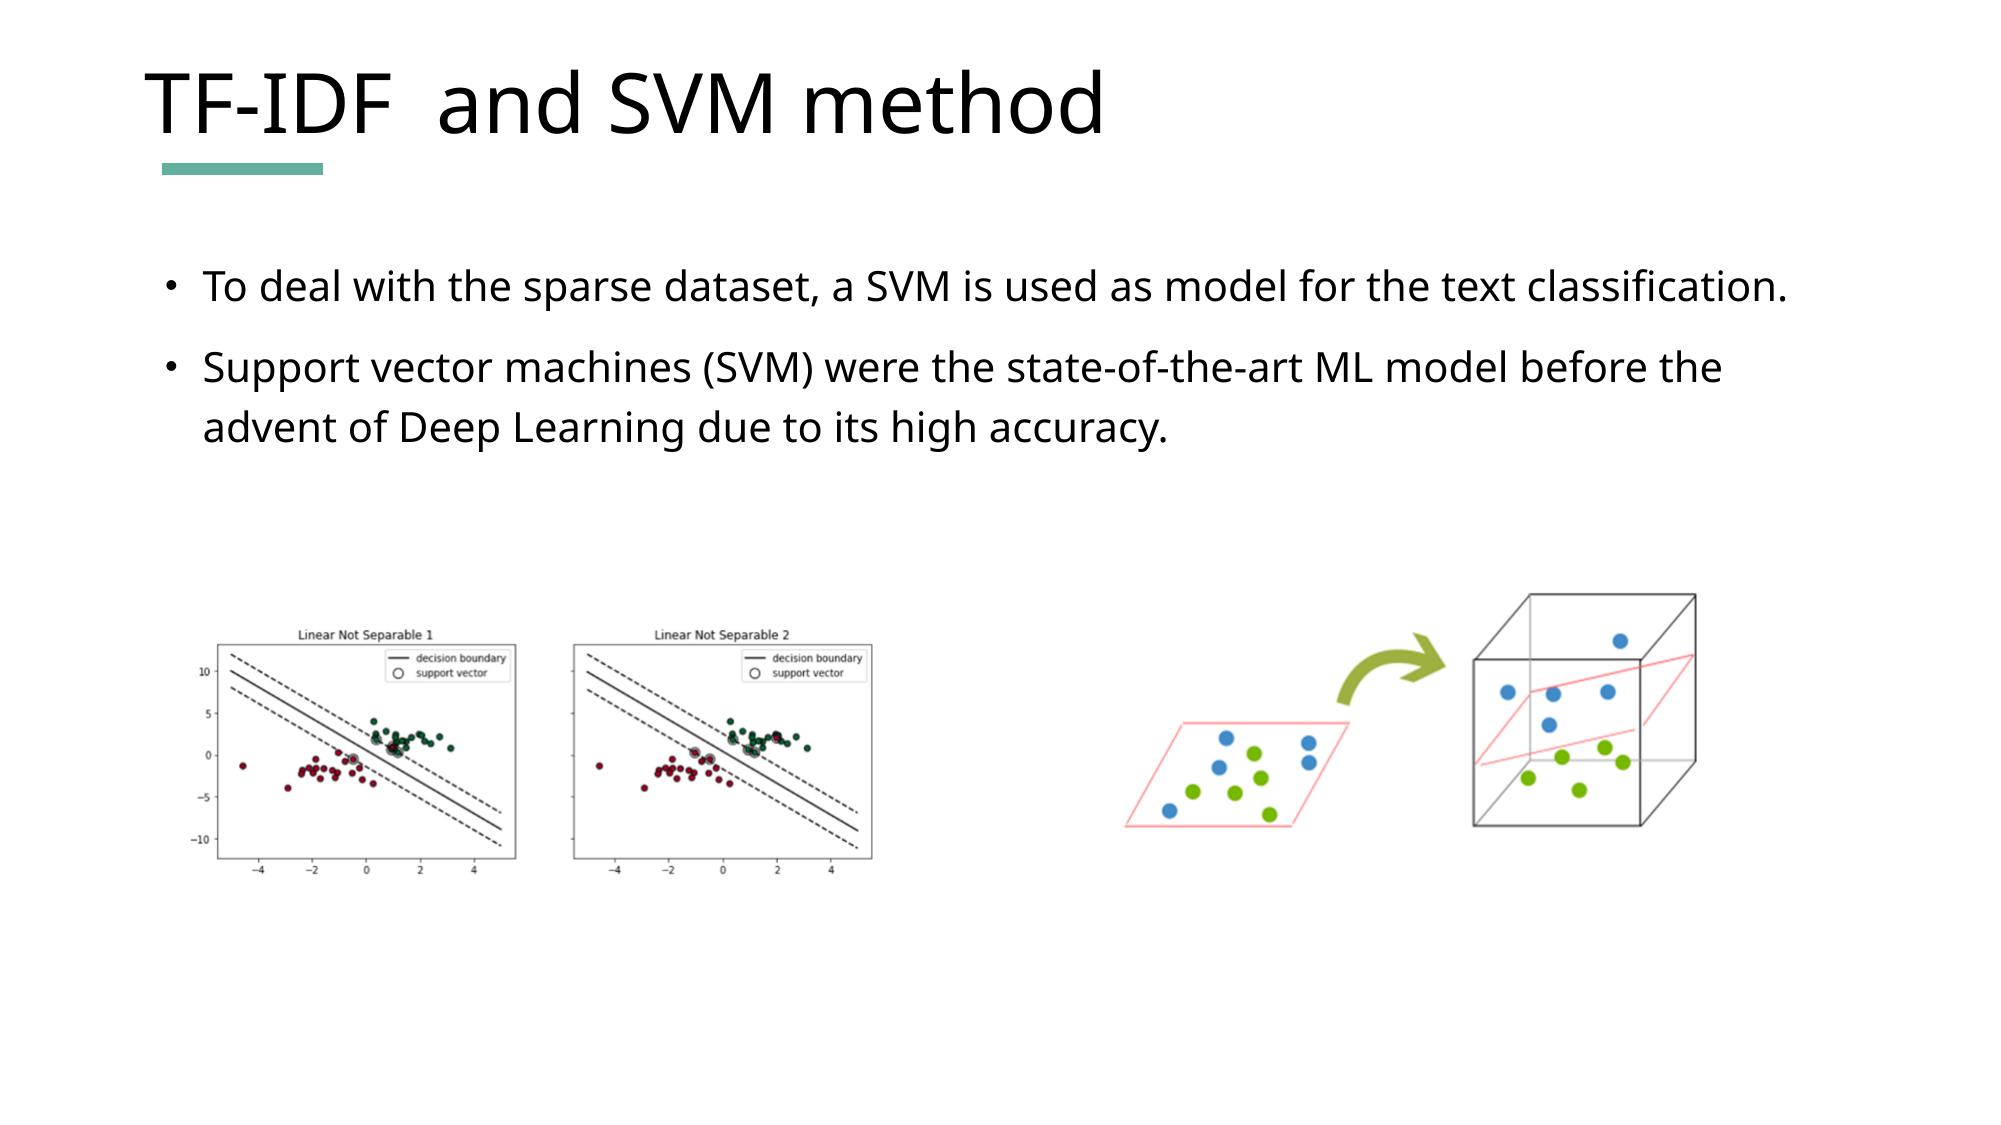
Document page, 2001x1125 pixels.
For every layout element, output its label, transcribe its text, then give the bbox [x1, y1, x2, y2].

picture [1050, 521, 1802, 897]
picture [129, 619, 949, 883]
title TF-IDF and SVM method [129, 42, 1830, 259]
list To deal with the sparse dataset, a SVM is used as model for the text classification. Support vector machines (SVM) were the state-of-the-art ML model before the advent of Deep Learning due to its high accuracy. [150, 242, 1850, 975]
